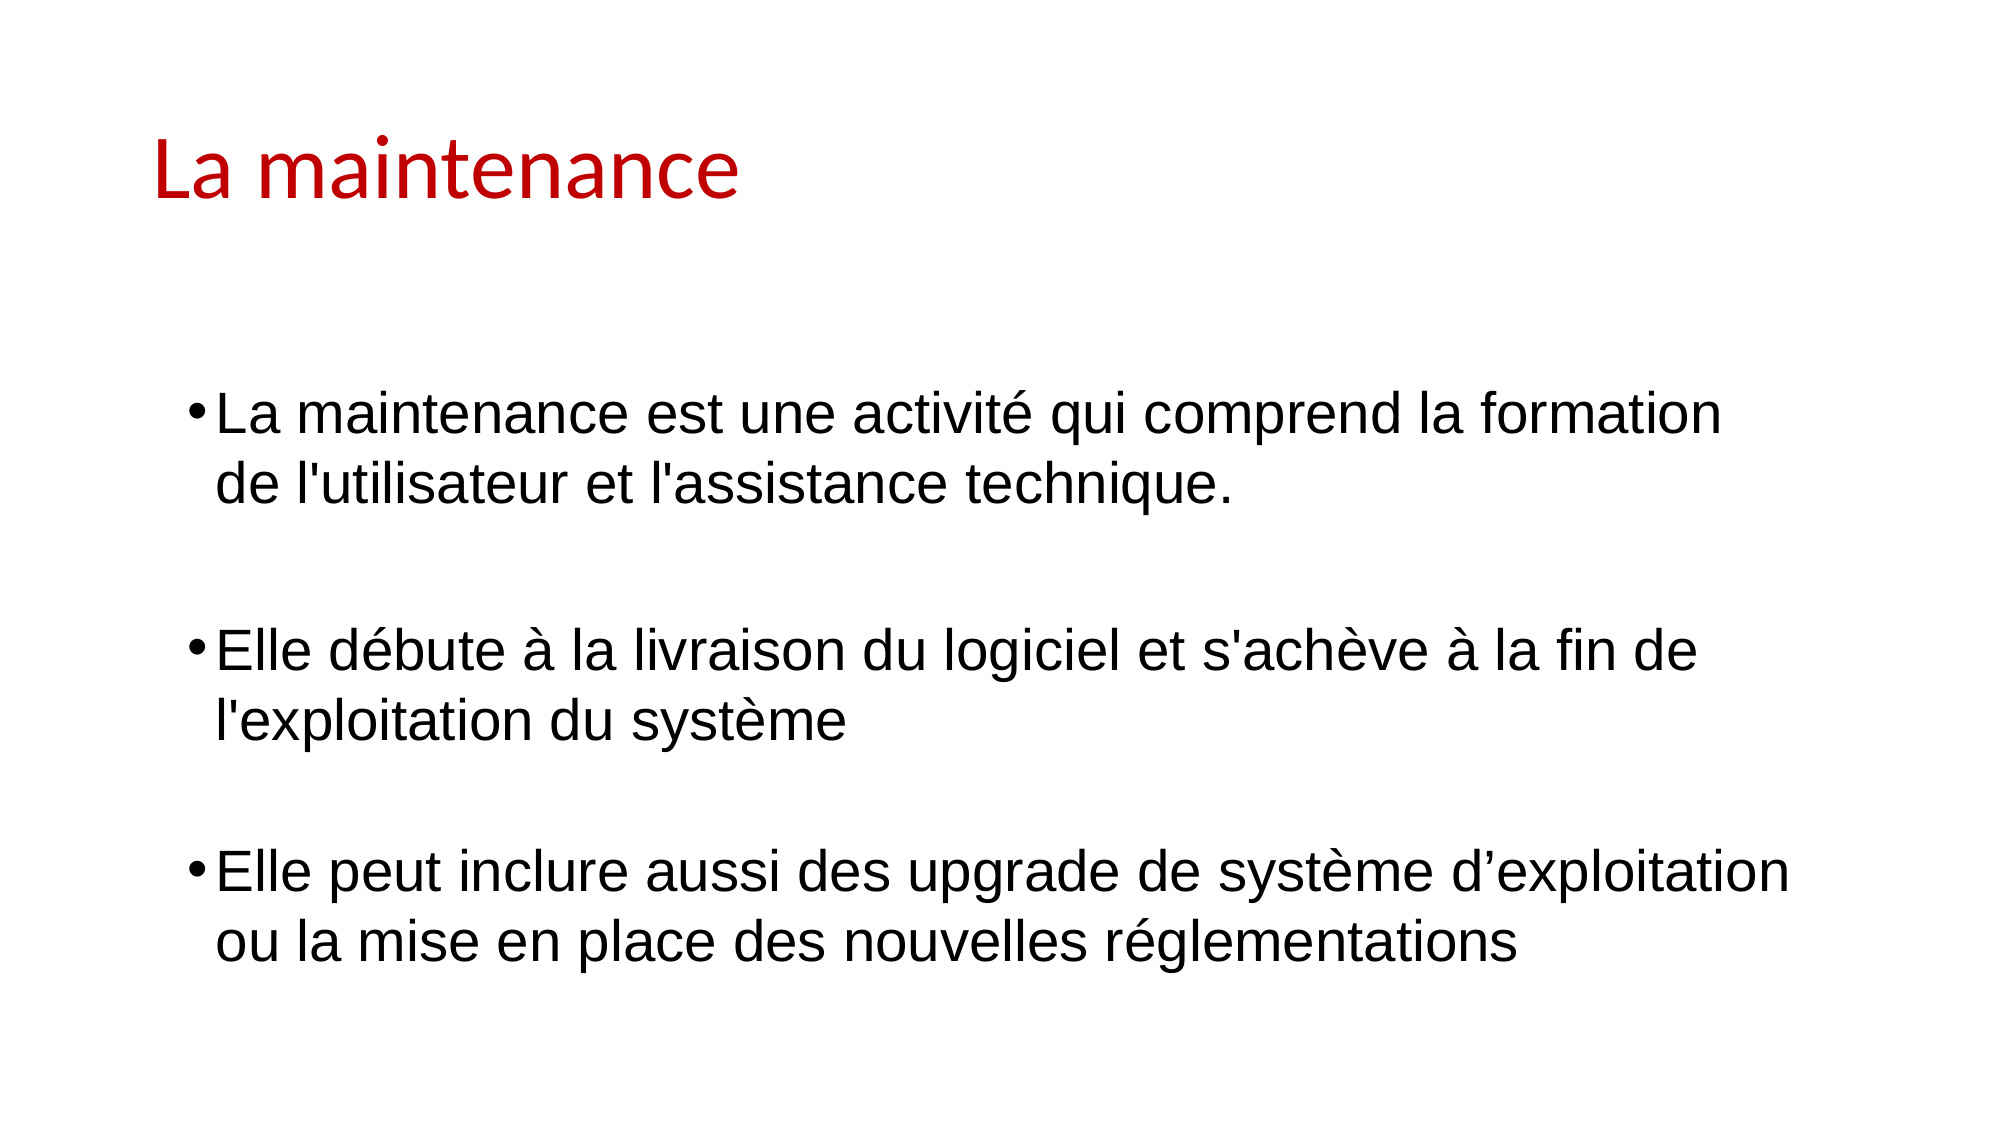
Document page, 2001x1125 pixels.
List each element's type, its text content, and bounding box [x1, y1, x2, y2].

title La maintenance [137, 59, 1863, 277]
list La maintenance est une activité qui comprend la formation de l'utilisateur et l'assistance technique. Elle débute à la livraison du logiciel et s'achève à la fin de l'exploitation du système Elle peut inclure aussi des upgrade de système d’exploitation ou la mise en place des nouvelles réglementations [137, 277, 1863, 1014]
